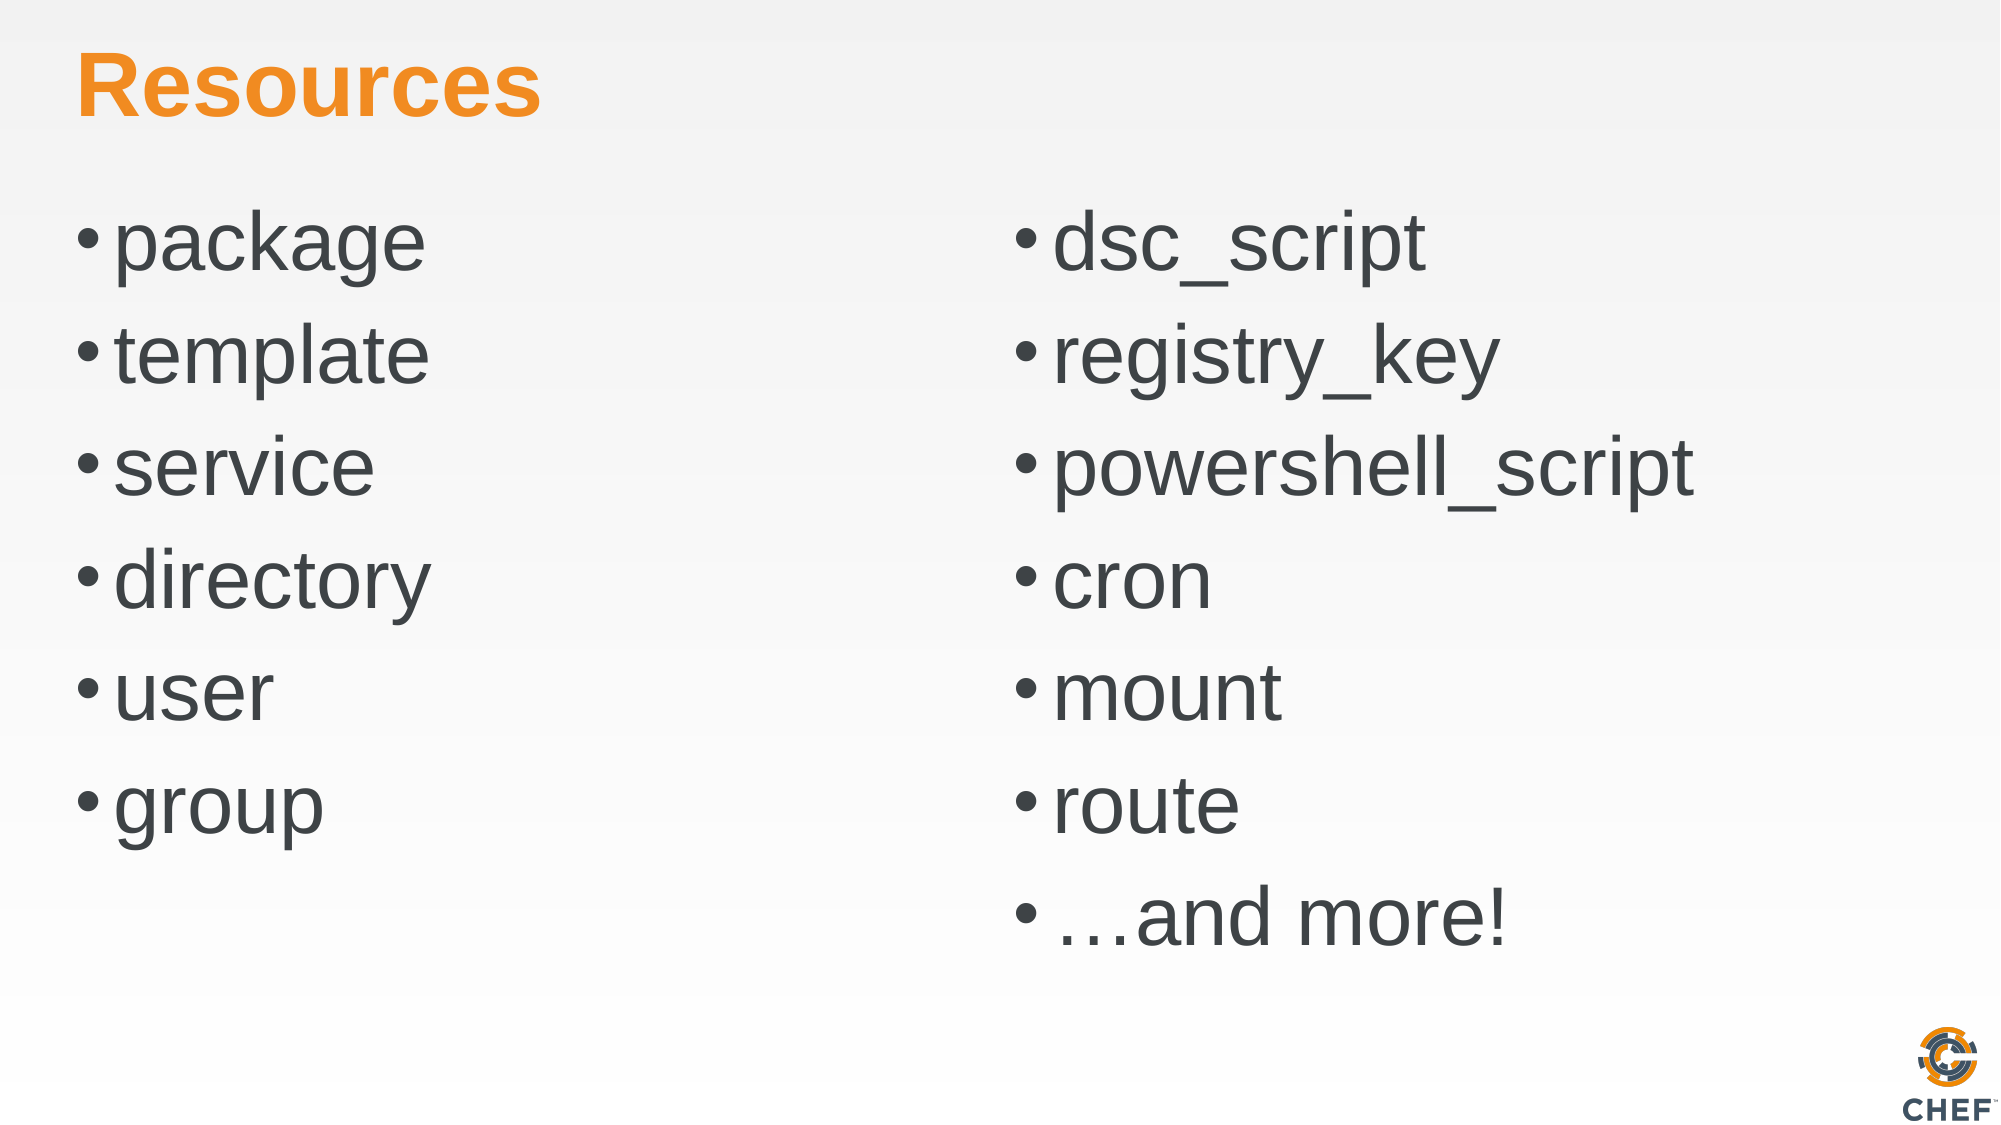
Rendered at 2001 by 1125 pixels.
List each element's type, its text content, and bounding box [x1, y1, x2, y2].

title Resources [75, 37, 1913, 140]
list package template service directory user group [75, 187, 975, 1050]
picture [1903, 1027, 1998, 1121]
list dsc_script registry_key powershell_script cron mount route …and more! [1013, 187, 1914, 1050]
